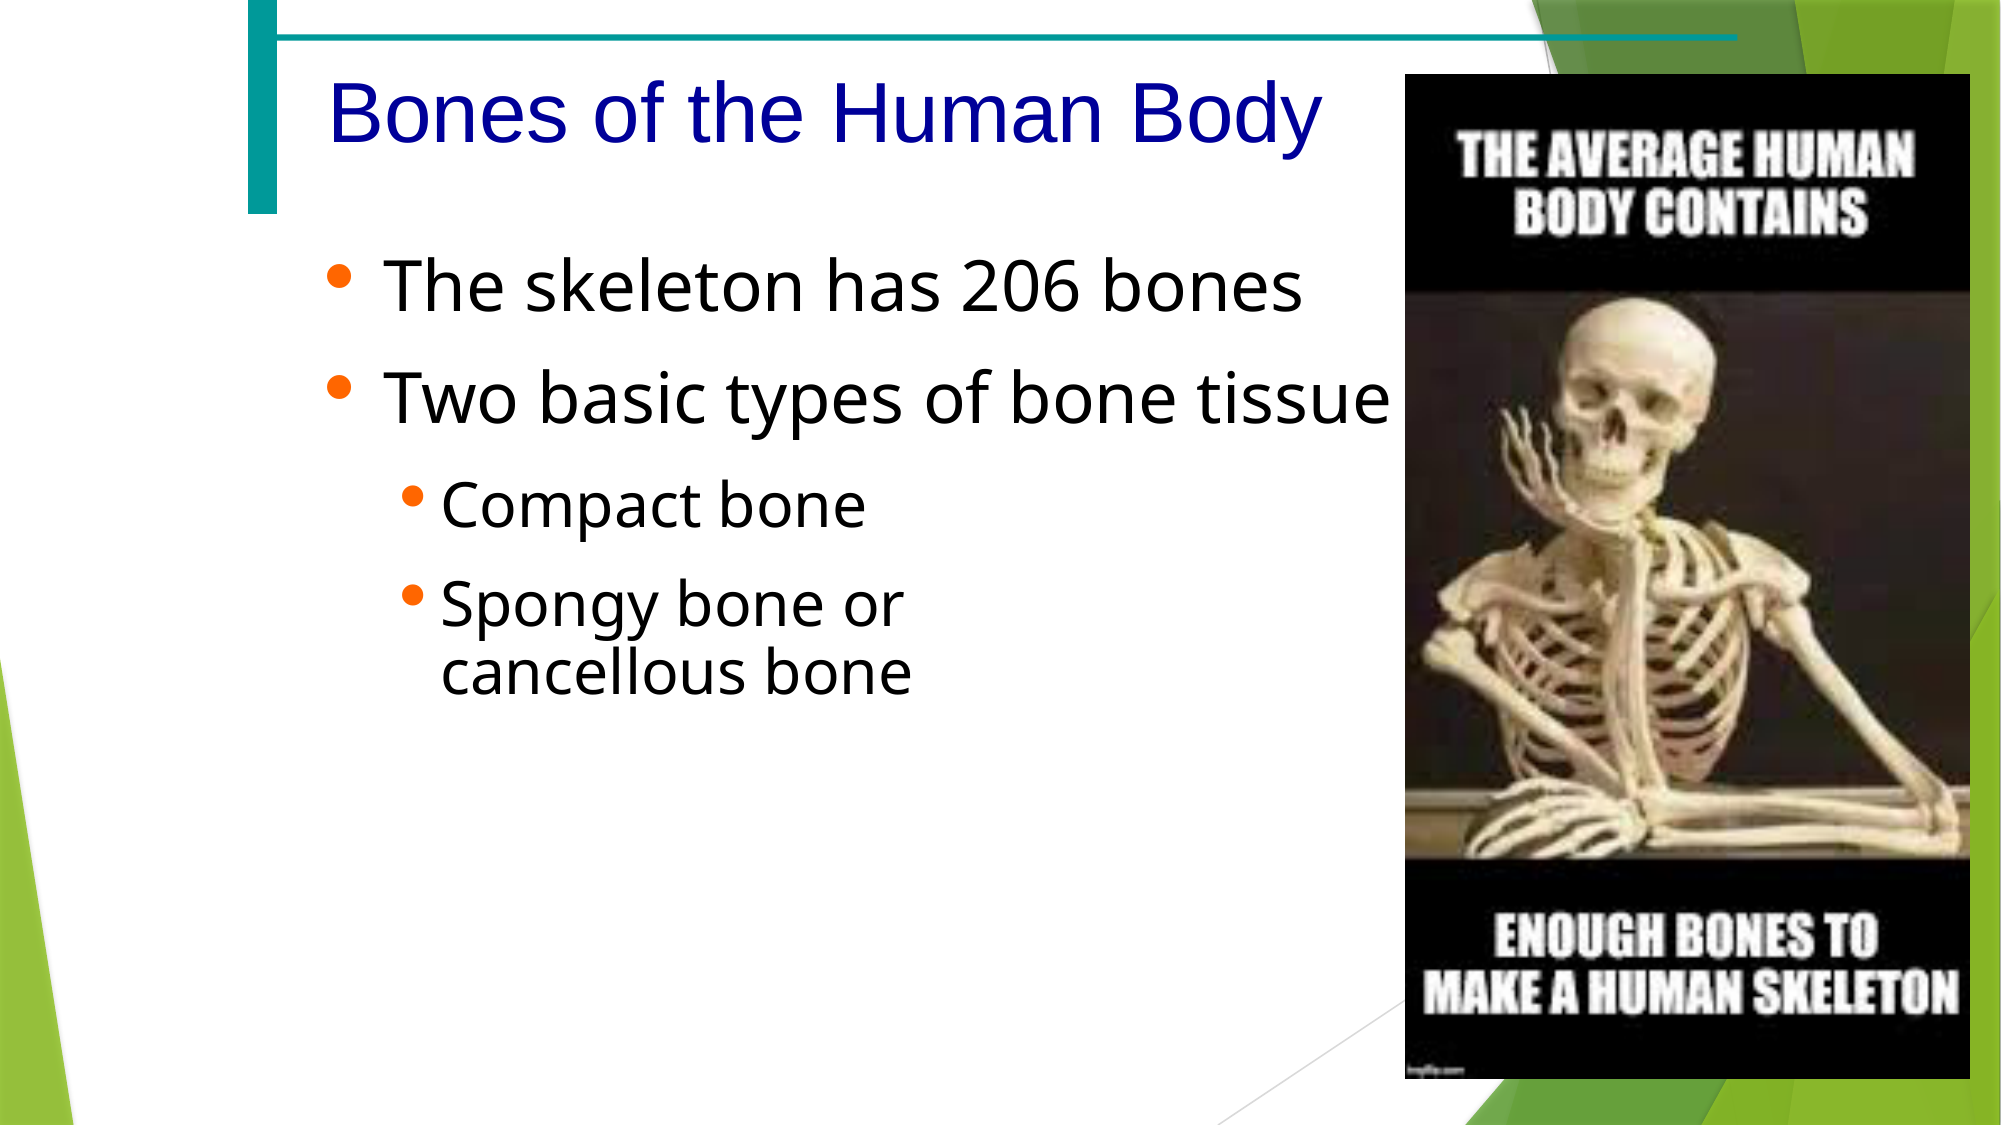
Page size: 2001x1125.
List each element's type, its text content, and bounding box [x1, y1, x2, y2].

text_box The skeleton has 206 bones Two basic types of bone tissue Compact bone Spongy bone or cancellous bone [312, 242, 1400, 715]
picture [1405, 74, 1970, 1079]
text_box [249, 0, 275, 213]
text_box Bones of the Human Body [312, 50, 1688, 168]
